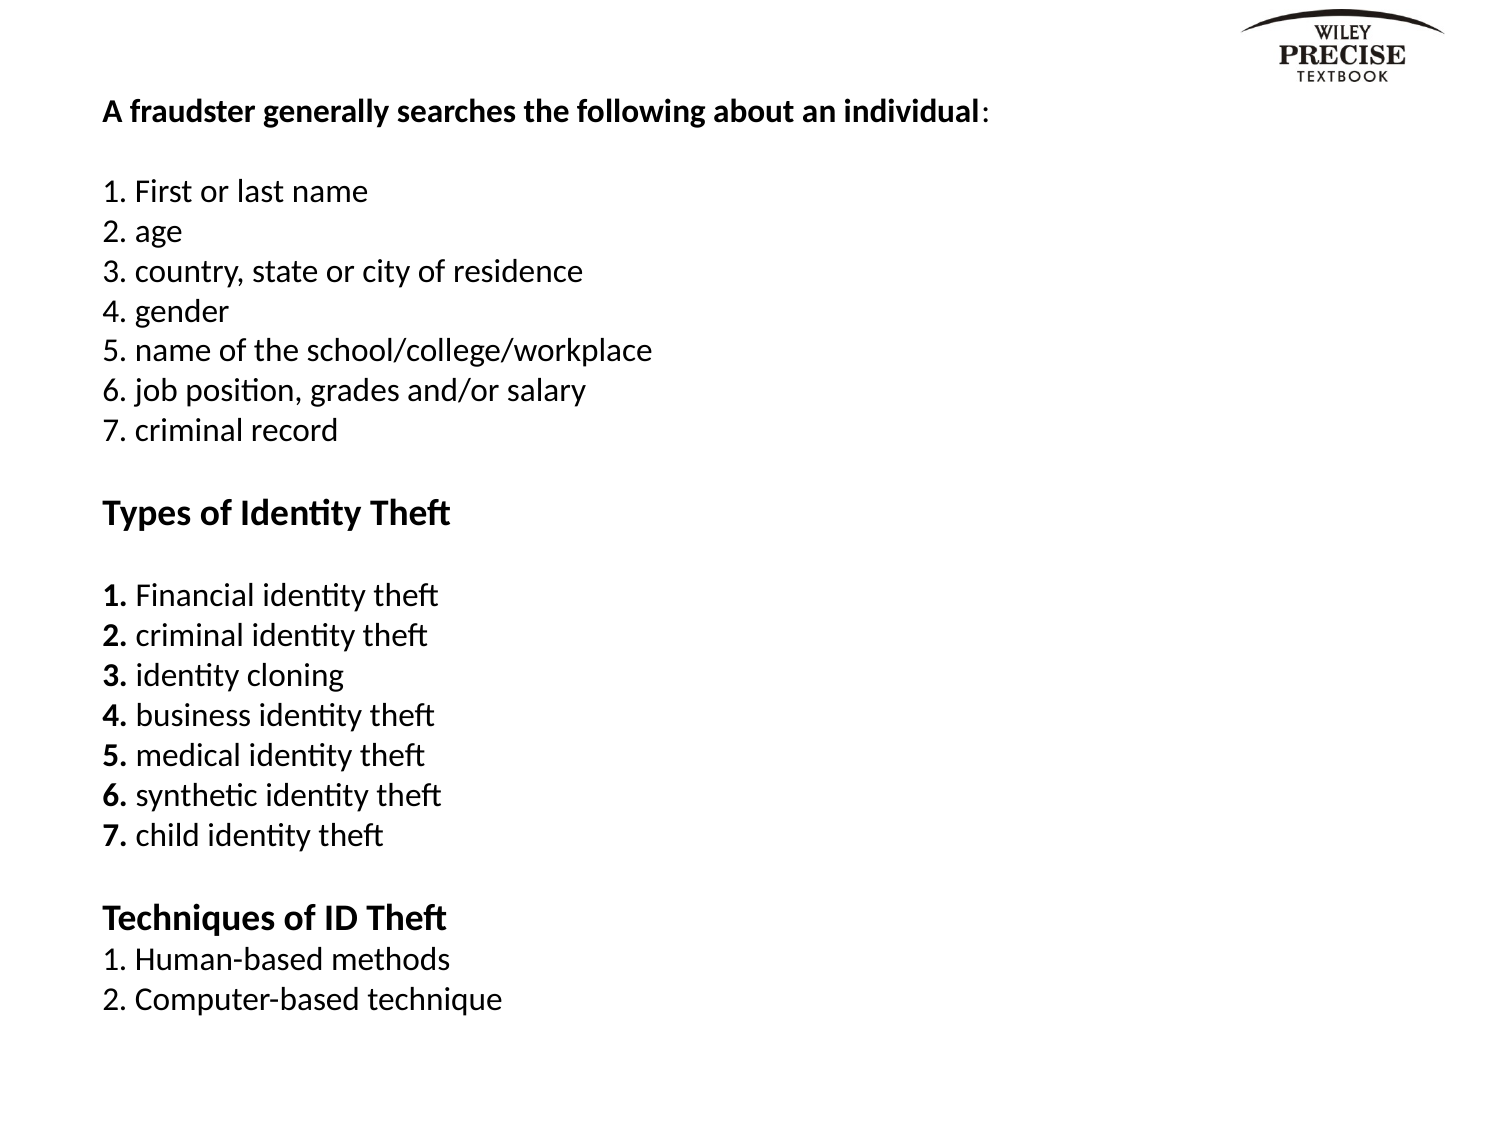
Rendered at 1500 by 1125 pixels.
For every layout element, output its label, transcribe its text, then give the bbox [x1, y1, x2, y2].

text_box A fraudster generally searches the following about an individual: 1. First or last name 2. age 3. country, state or city of residence 4. gender 5. name of the school/college/workplace 6. job position, grades and/or salary 7. criminal record Types of Identity Theft 1. Financial identity theft 2. criminal identity theft 3. identity cloning 4. business identity theft 5. medical identity theft 6. synthetic identity theft 7. child identity theft Techniques of ID Theft 1. Human-based methods 2. Computer-based technique [87, 81, 1444, 1065]
picture [1240, 8, 1445, 82]
